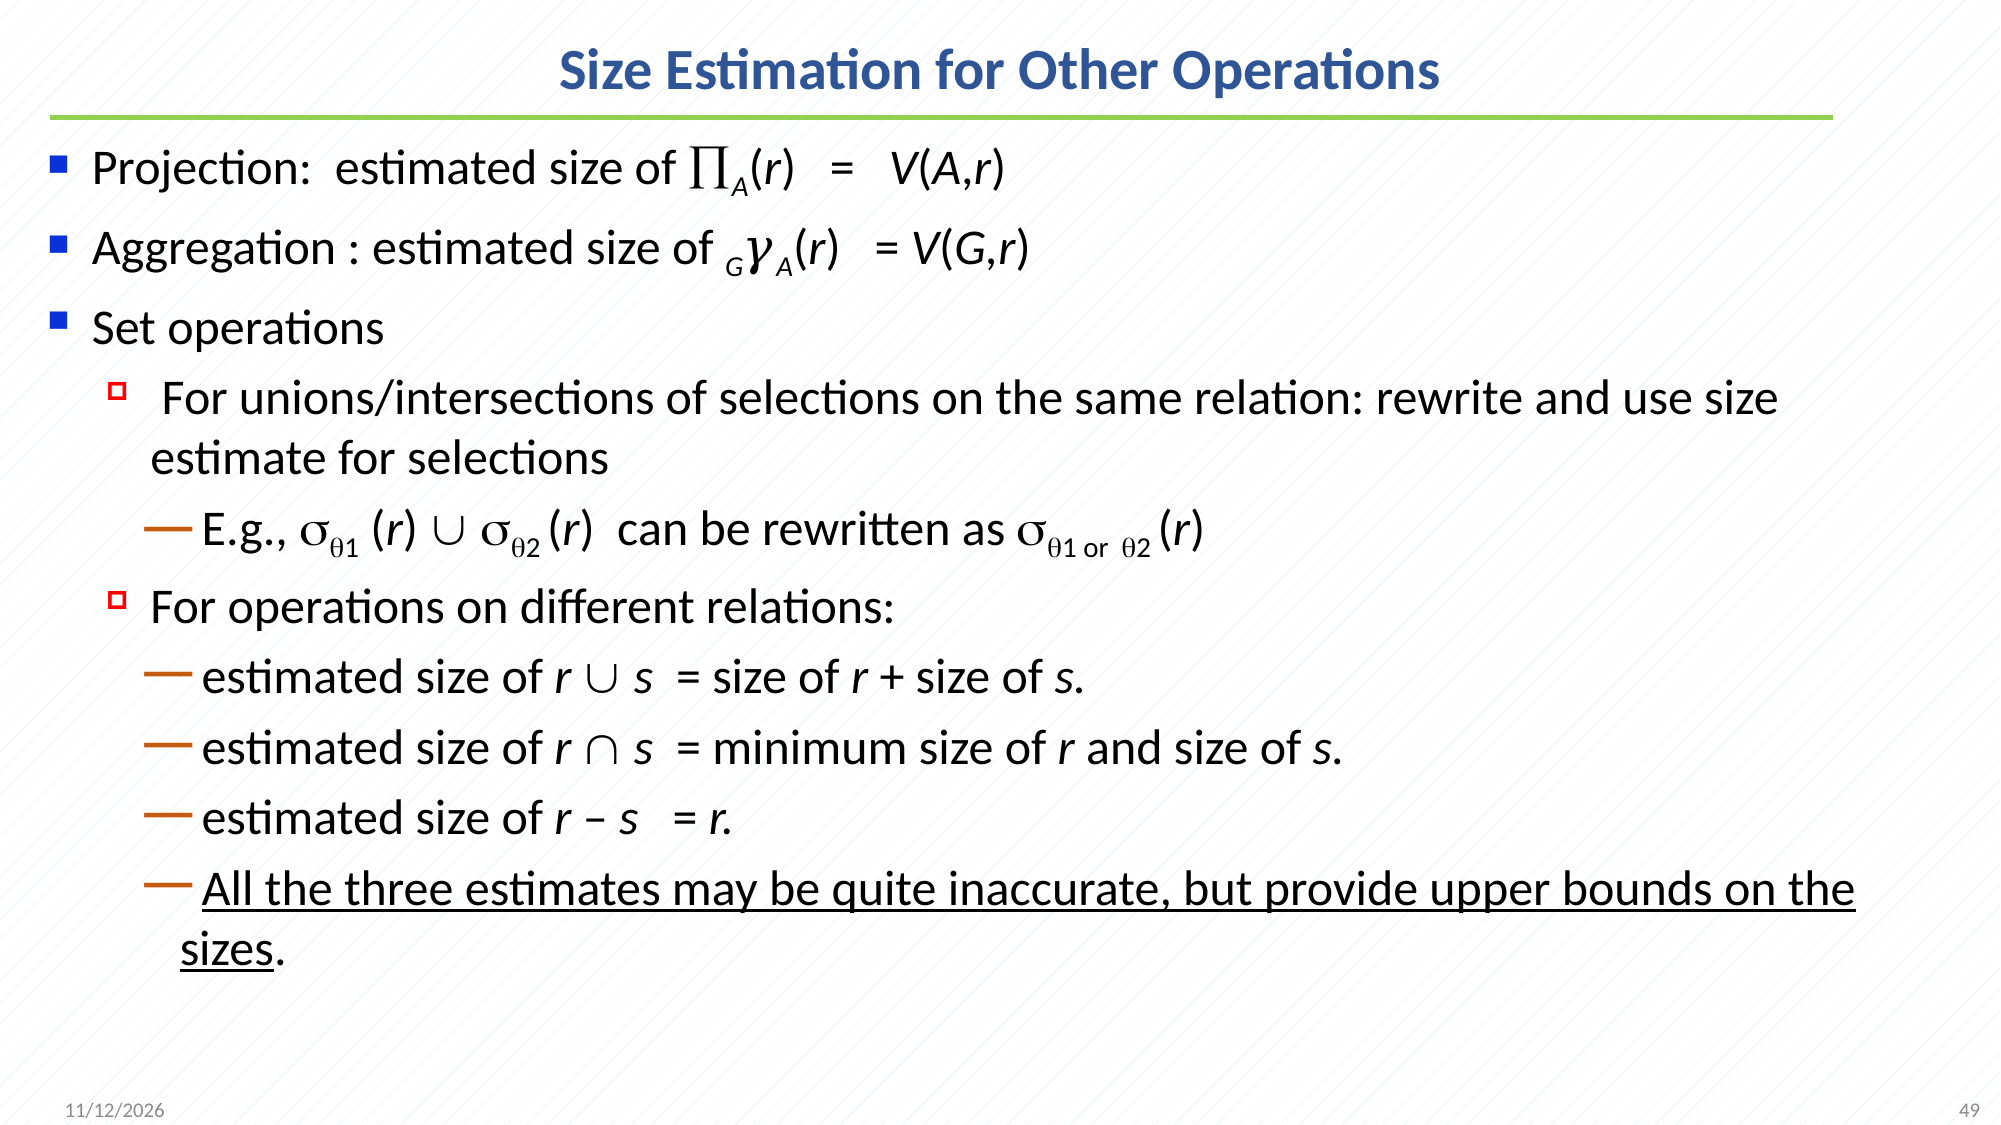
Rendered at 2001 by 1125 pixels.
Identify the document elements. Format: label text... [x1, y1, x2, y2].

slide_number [49, 1079, 500, 1125]
list Projection: estimated size of A(r) = V(A,r) Aggregation : estimated size of G𝛾A(r) = V(G,r) Set operations For unions/intersections of selections on the same relation: rewrite and use size estimate for selections E.g., 1 (r)  2 (r) can be rewritten as 1 or 2 (r) For operations on different relations: estimated size of r  s = size of r + size of s. estimated size of r  s = minimum size of r and size of s. estimated size of r – s = r. All the three estimates may be quite inaccurate, but provide upper bounds on the sizes. [32, 126, 1974, 1081]
title Size Estimation for Other Operations [50, 13, 1949, 126]
slide_number 49 [1545, 1079, 1996, 1125]
